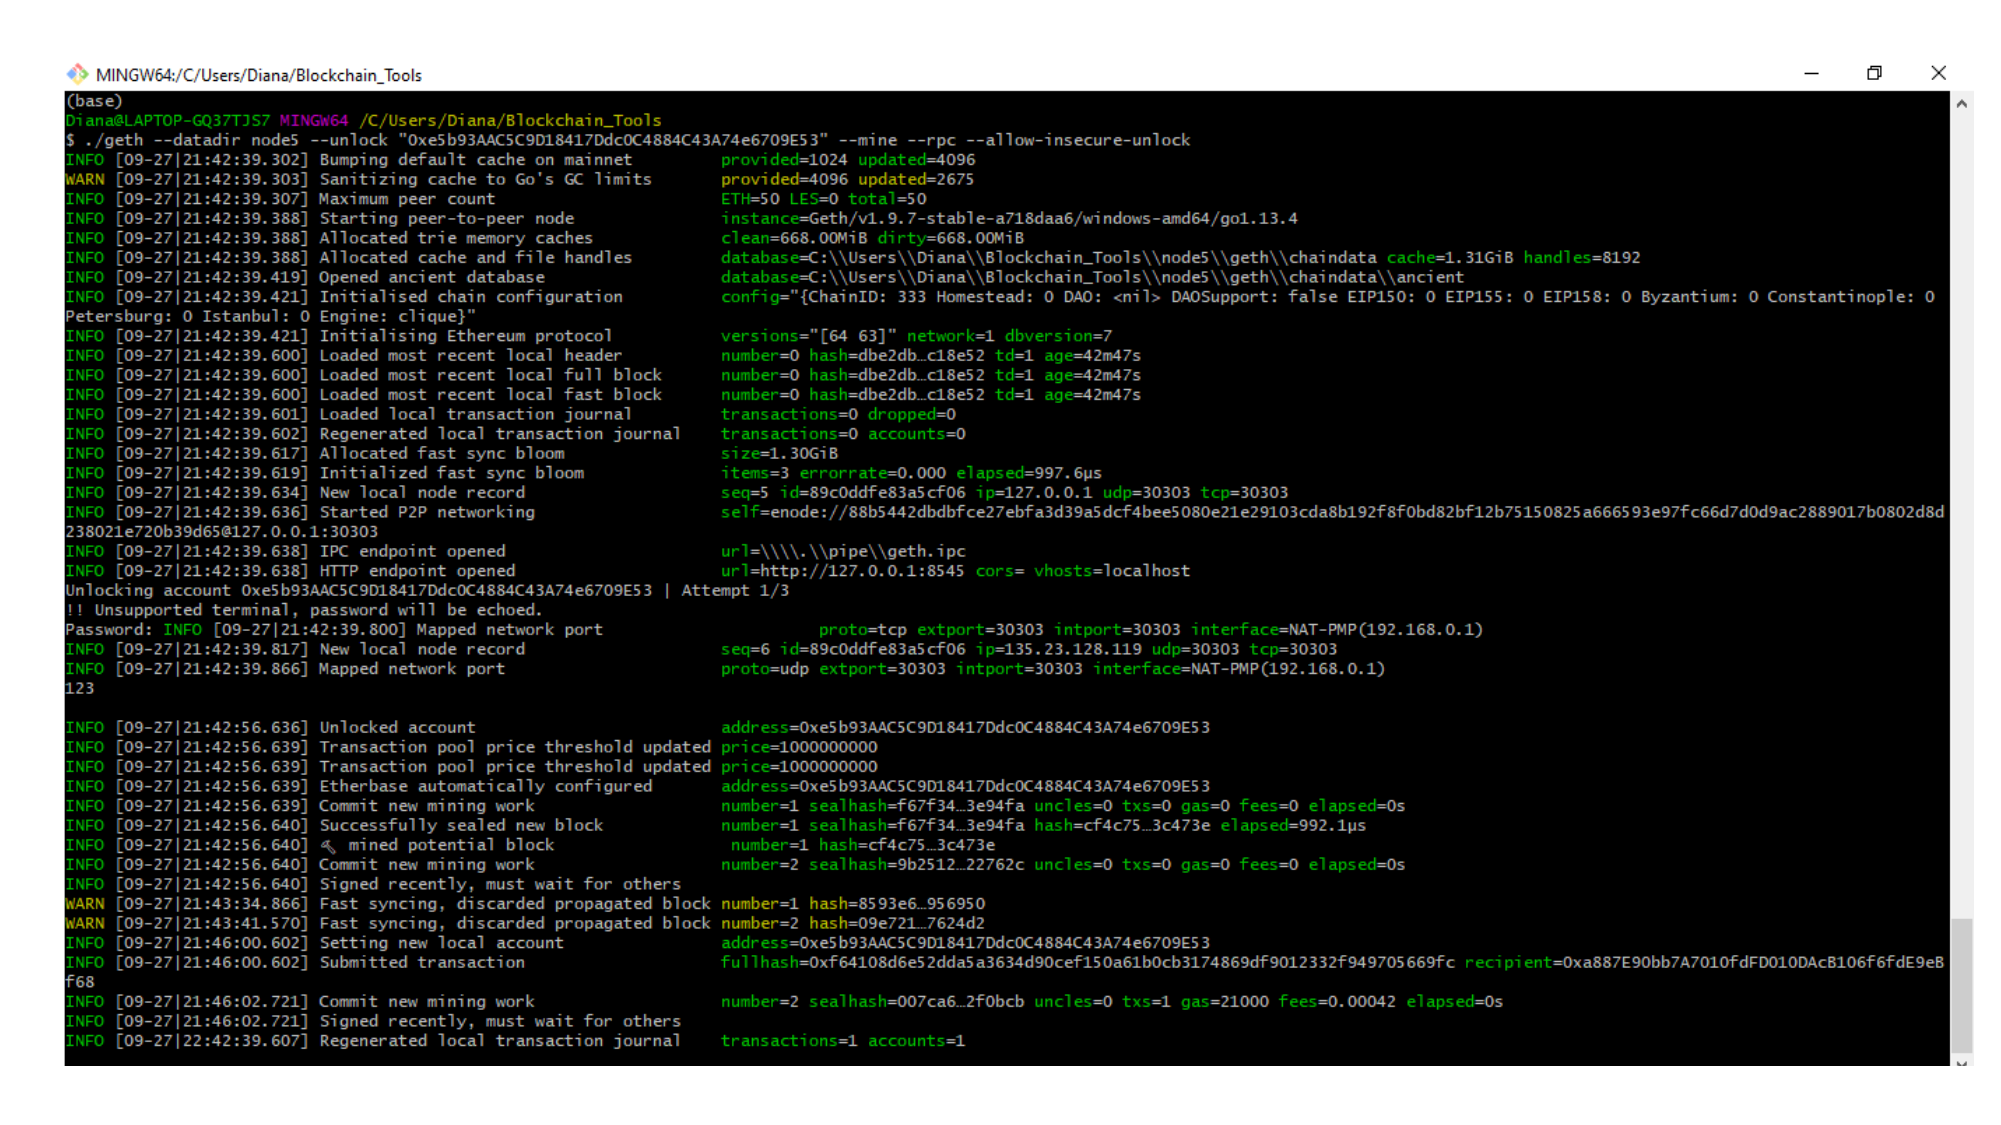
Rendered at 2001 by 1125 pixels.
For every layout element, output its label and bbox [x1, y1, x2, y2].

picture [64, 59, 1974, 1066]
